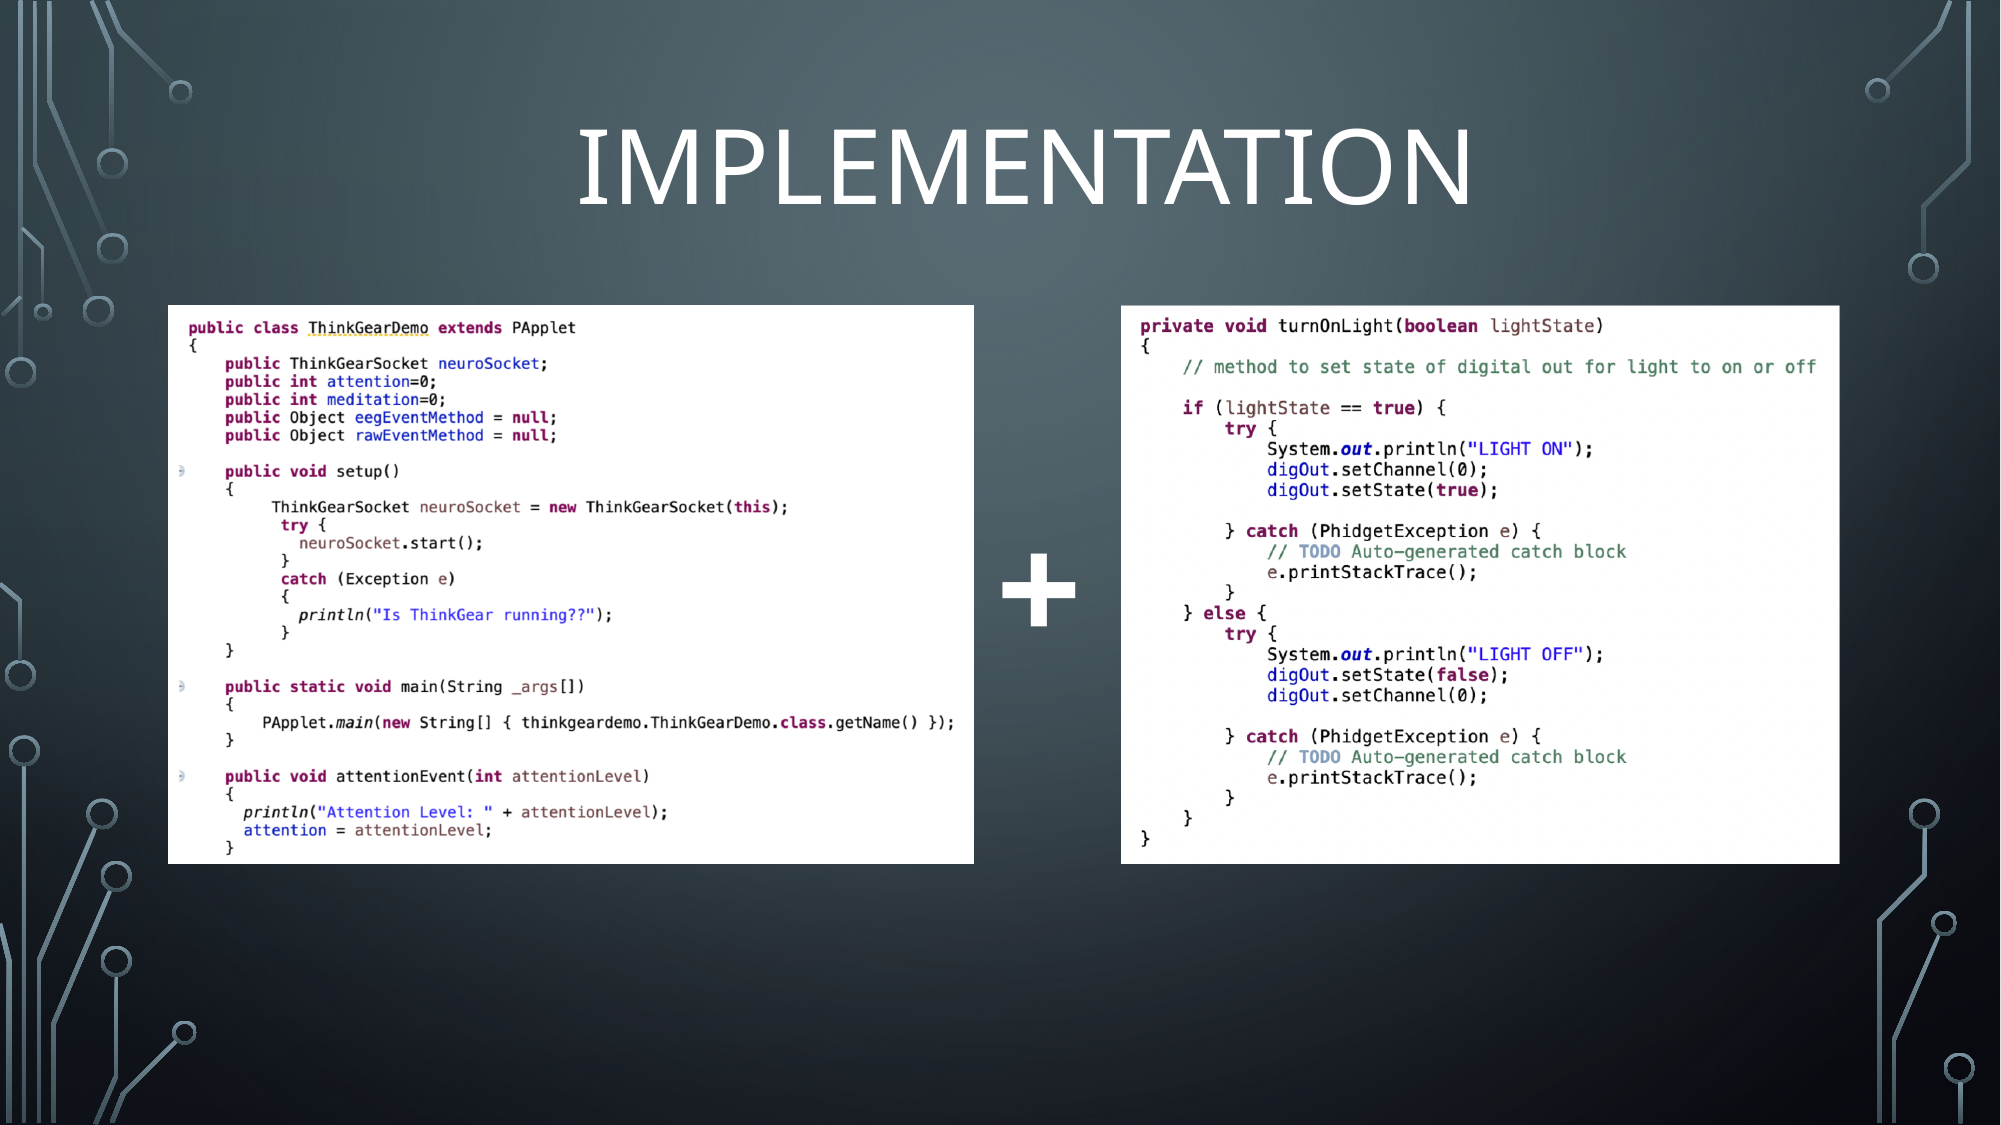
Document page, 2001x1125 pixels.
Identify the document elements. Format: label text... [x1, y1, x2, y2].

text_box + [981, 486, 1098, 682]
title IMPLEMENTATION [214, 49, 1840, 292]
picture [168, 305, 975, 865]
picture [1120, 305, 1841, 865]
